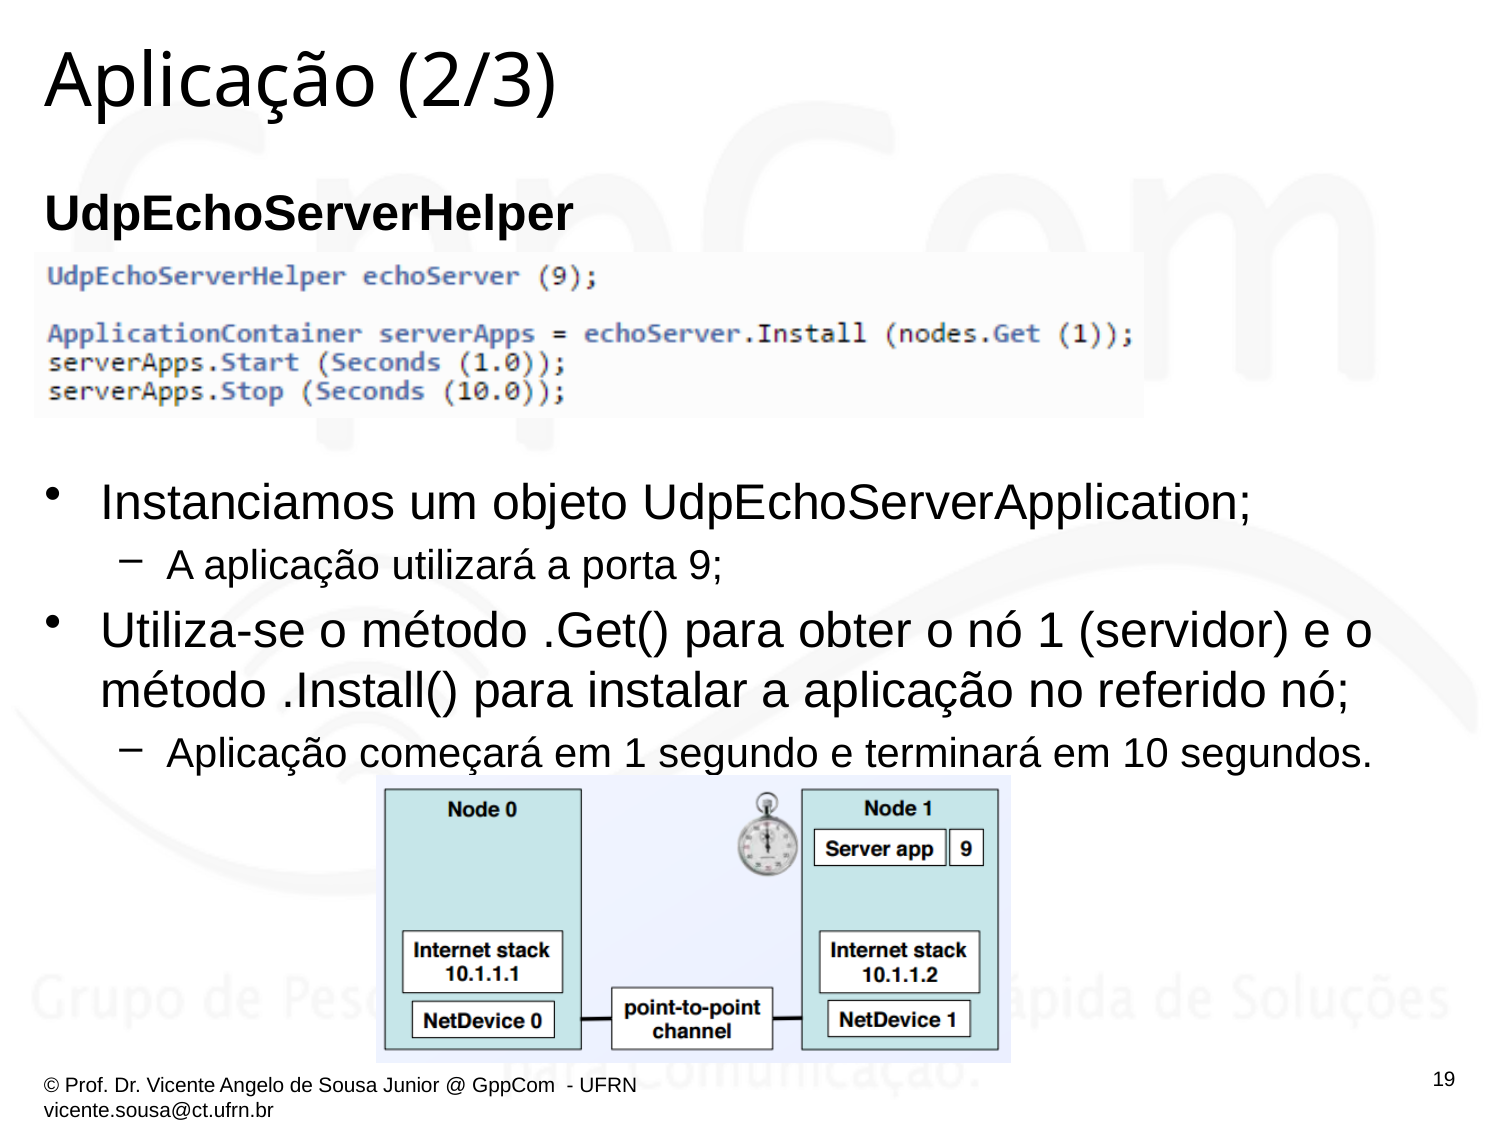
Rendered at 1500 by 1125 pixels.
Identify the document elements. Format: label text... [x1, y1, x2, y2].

picture [33, 252, 1144, 418]
title Aplicação (2/3) [29, 7, 1393, 146]
list UdpEchoServerHelper Instanciamos um objeto UdpEchoServerApplication; A aplicação utilizará a porta 9; Utiliza-se o método .Get() para obter o nó 1 (servidor) e o método .Install() para instalar a aplicação no referido nó; Aplicação começará em 1 segundo e terminará em 10 segundos. [29, 172, 1438, 1059]
picture [376, 774, 1011, 1063]
slide_number 19 [1257, 1058, 1471, 1107]
